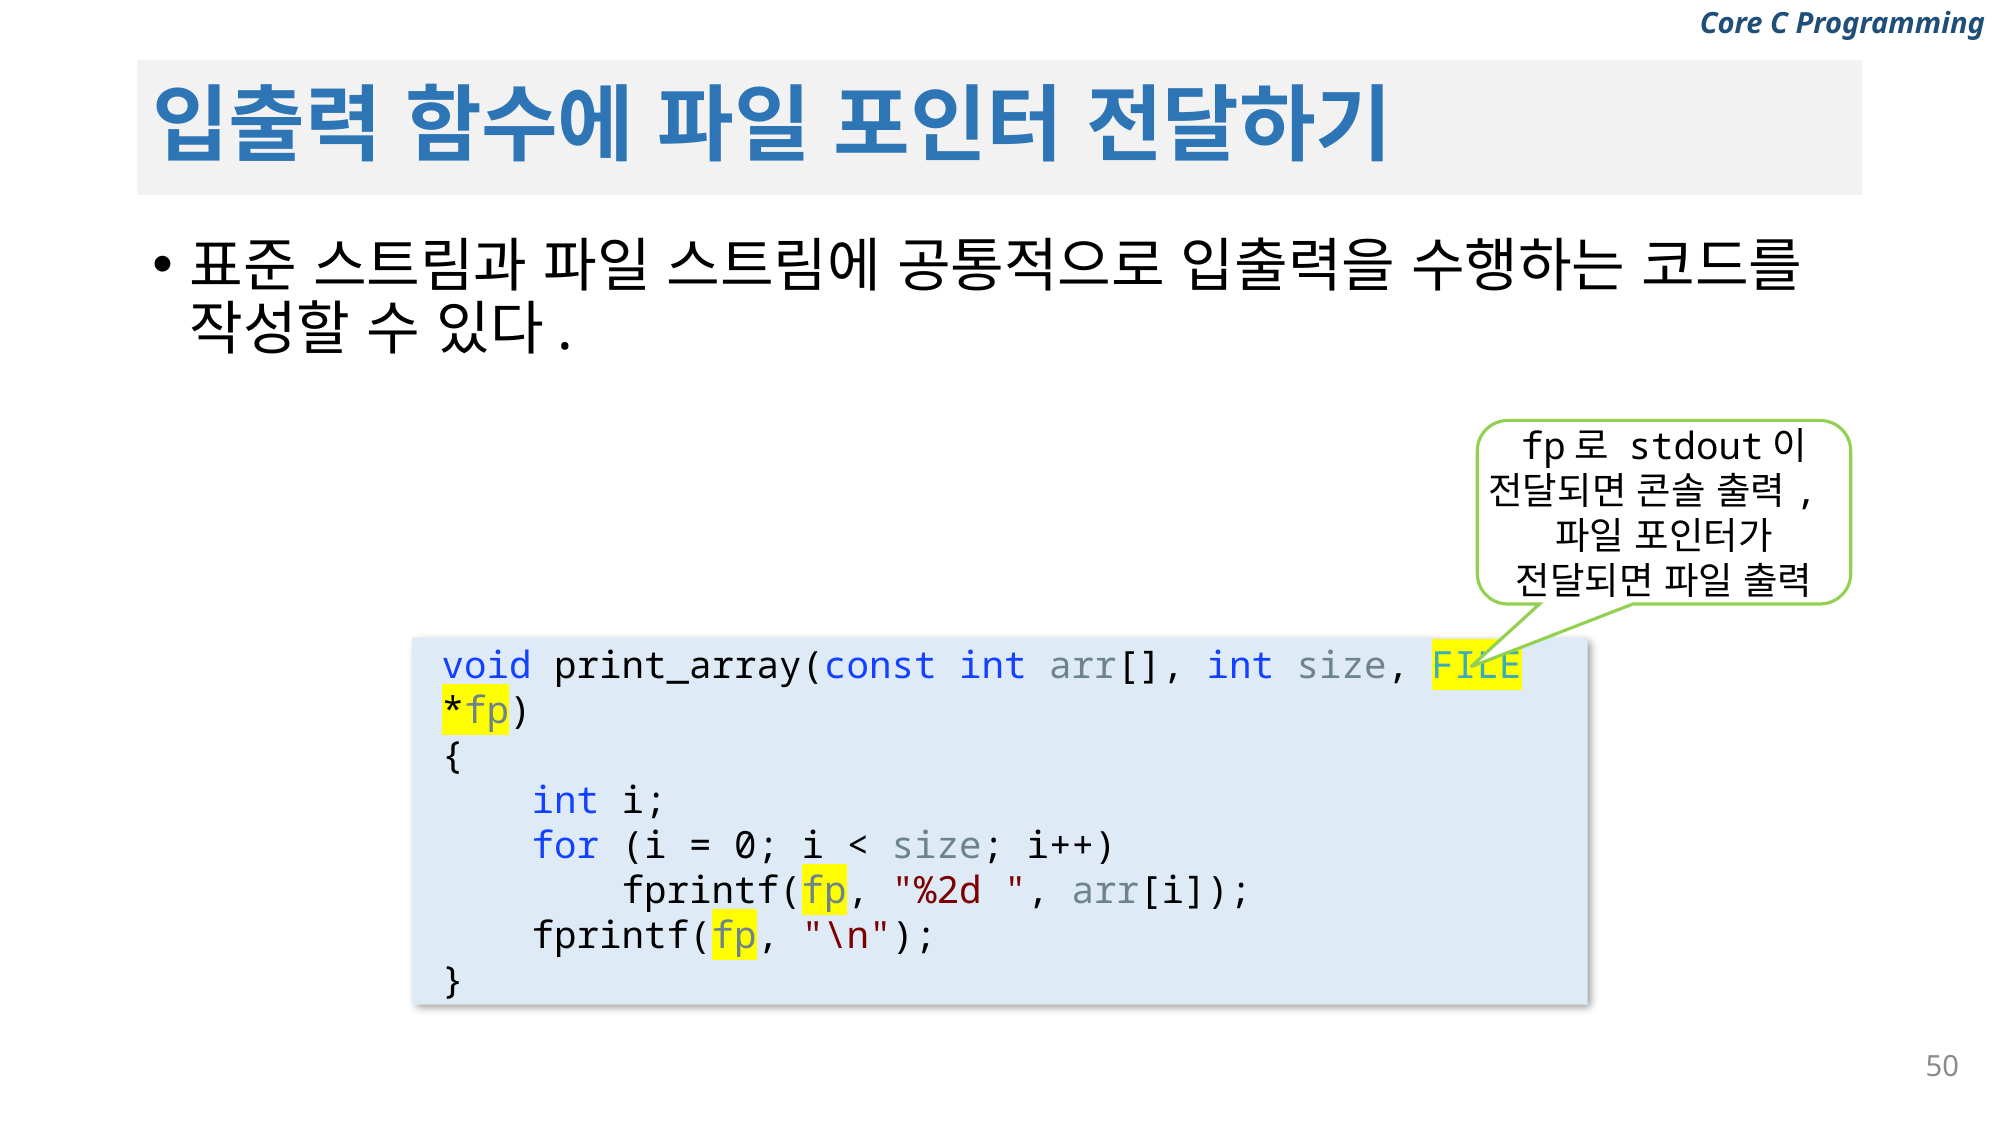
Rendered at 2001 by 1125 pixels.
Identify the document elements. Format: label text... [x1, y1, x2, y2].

text_box fp로 stdout이 전달되면 콘솔 출력, 파일 포인터가 전달되면 파일 출력 [1470, 419, 1852, 668]
text_box void print_array(const int arr[], int size, FILE *fp) { int i; for (i = 0; i < size; i++) fprintf(fp, "%2d ", arr[i]); fprintf(fp, "\n"); } [411, 636, 1589, 1006]
title 입출력 함수에 파일 포인터 전달하기 [137, 59, 1863, 195]
list 표준 스트림과 파일 스트림에 공통적으로 입출력을 수행하는 코드를 작성할 수 있다. [137, 228, 1863, 1084]
slide_number 50 [1850, 1028, 1975, 1107]
